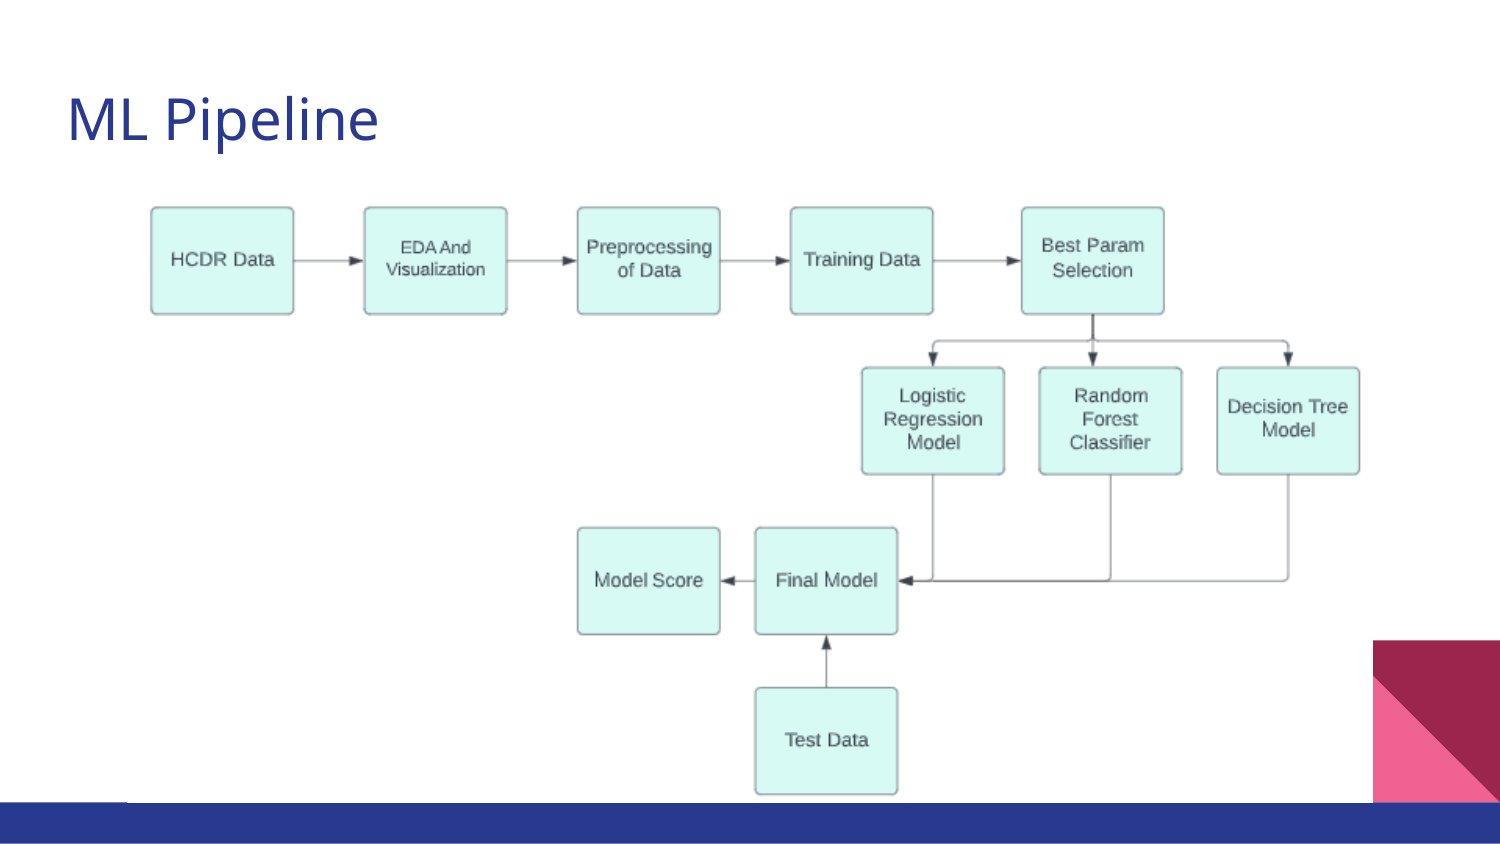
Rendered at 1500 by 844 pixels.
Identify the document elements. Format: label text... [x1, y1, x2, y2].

picture [127, 166, 1373, 804]
title ML Pipeline [51, 67, 1449, 167]
